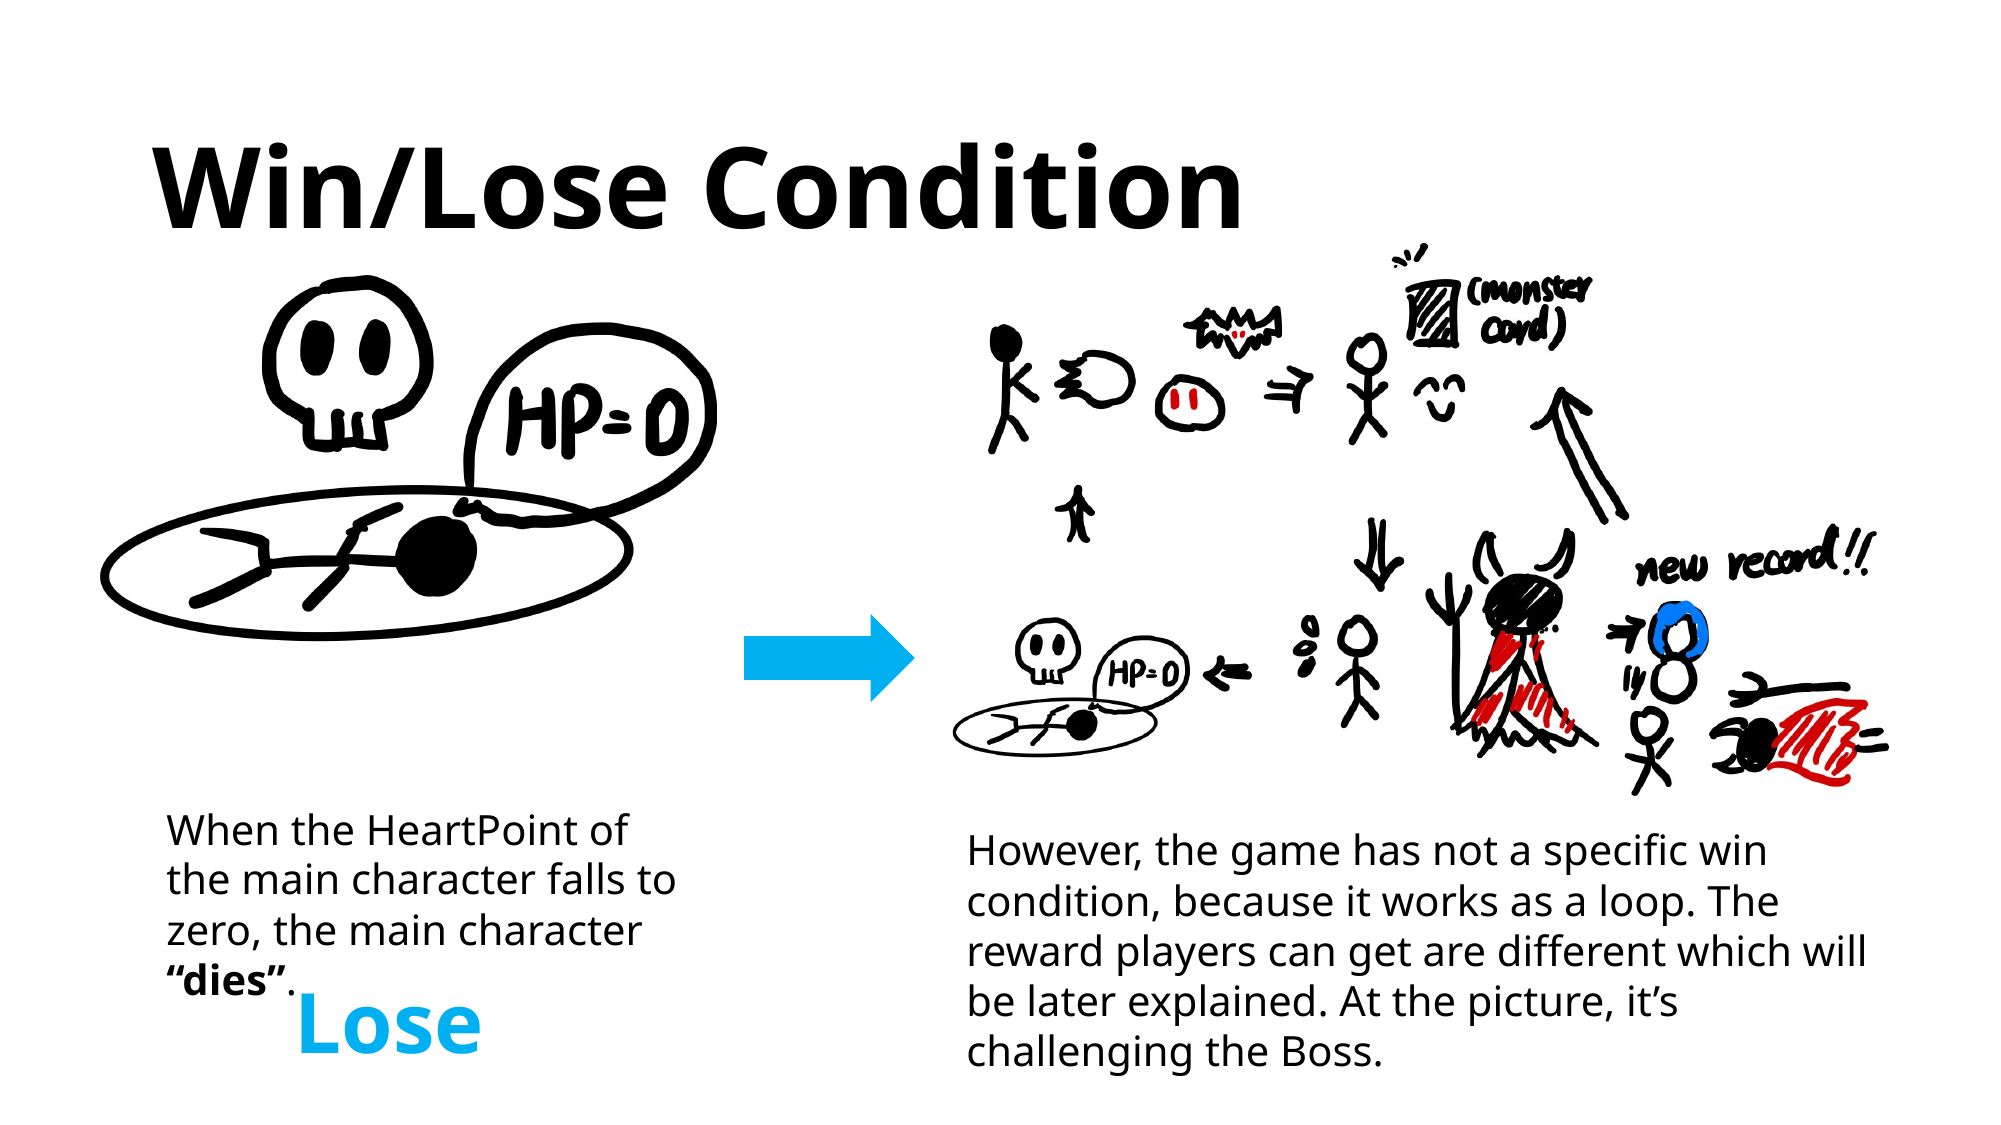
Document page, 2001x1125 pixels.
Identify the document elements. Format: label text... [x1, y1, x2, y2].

title Win/Lose Condition [137, 83, 1863, 301]
picture [96, 275, 717, 654]
picture [951, 242, 1889, 797]
text_box Lose [280, 962, 533, 1078]
text_box However, the game has not a specific win condition, because it works as a loop. The reward players can get are different which will be later explained. At the picture, it’s challenging the Boss. [951, 816, 1889, 1082]
text_box When the HeartPoint of the main character falls to zero, the main character “dies”. [151, 796, 717, 1011]
text_box [744, 613, 915, 703]
